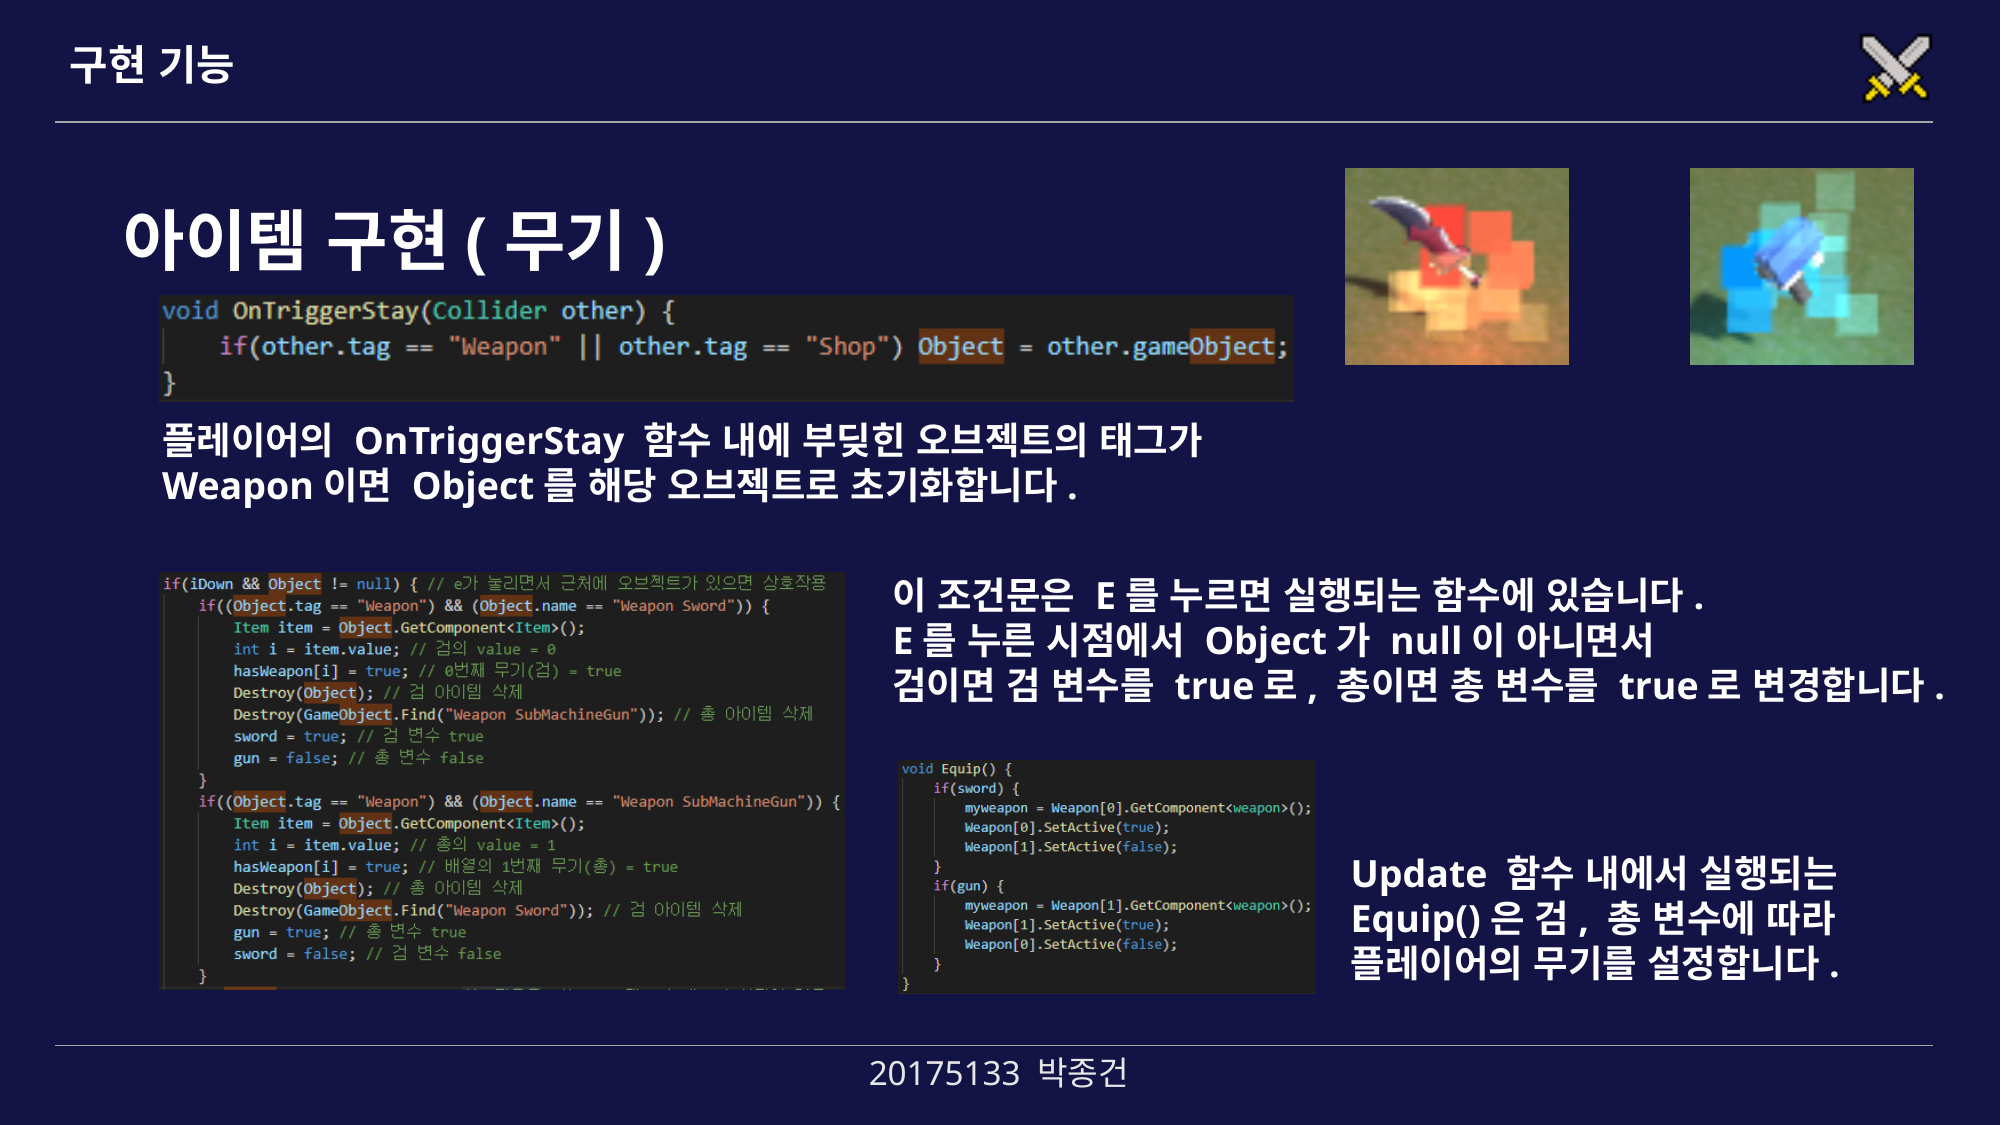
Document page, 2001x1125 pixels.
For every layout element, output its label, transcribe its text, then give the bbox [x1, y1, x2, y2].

picture [1849, 23, 1945, 119]
picture [898, 760, 1316, 994]
picture [159, 572, 845, 990]
text_box 구현 기능 [55, 31, 1787, 96]
picture [159, 295, 1294, 402]
text_box Update 함수 내에서 실행되는 Equip()은 검, 총 변수에 따라 플레이어의 무기를 설정합니다. [1335, 842, 2000, 993]
picture [1690, 168, 1914, 365]
text_box 20175133 박종건 [853, 1049, 1147, 1125]
text_box 이 조건문은 E를 누르면 실행되는 함수에 있습니다. E를 누른 시점에서 Object가 null이 아니면서 검이면 검 변수를 true로, 총이면 총 변수를 true로 변경합니다. [877, 564, 2000, 760]
text_box 플레이어의 OnTriggerStay 함수 내에 부딪힌 오브젝트의 태그가 Weapon이면 Object를 해당 오브젝트로 초기화합니다. [147, 409, 1841, 515]
text_box 아이템 구현(무기) [108, 191, 1147, 287]
picture [1345, 167, 1569, 365]
